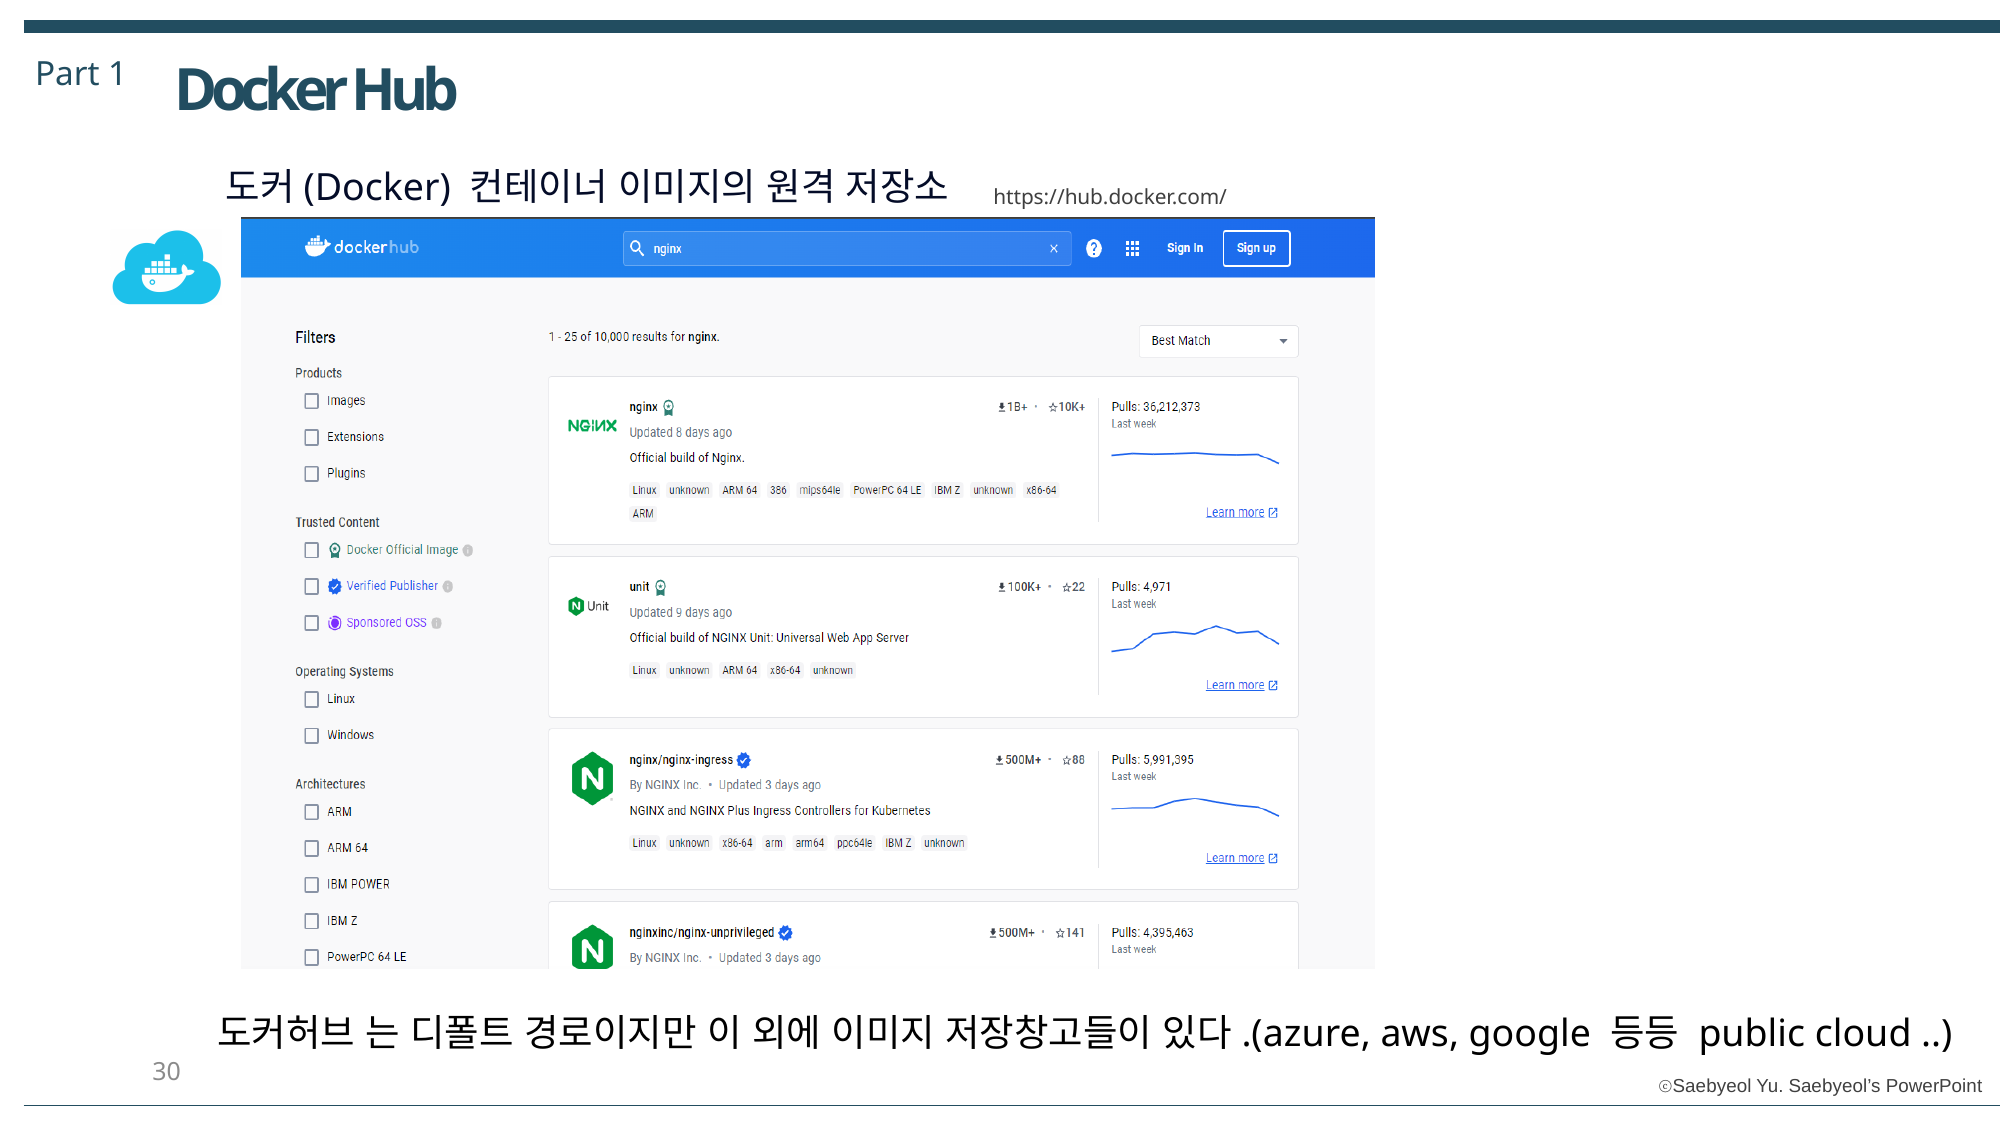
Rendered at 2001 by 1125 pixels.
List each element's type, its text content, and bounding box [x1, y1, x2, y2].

text_box 도커허브 는 디폴트 경로이지만 이 외에 이미지 저장창고들이 있다.(azure, aws, google 등등 public cloud ..) [202, 957, 2000, 1062]
slide_number 30 [137, 1042, 588, 1103]
text_box https://hub.docker.com/ [978, 175, 1984, 219]
text_box 도커(Docker) 컨테이너 이미지의 원격 저장소 [210, 155, 1216, 216]
text_box Part 1 [20, 44, 143, 100]
picture [241, 217, 1375, 969]
text_box Docker Hub [159, 44, 474, 130]
picture [110, 229, 222, 305]
